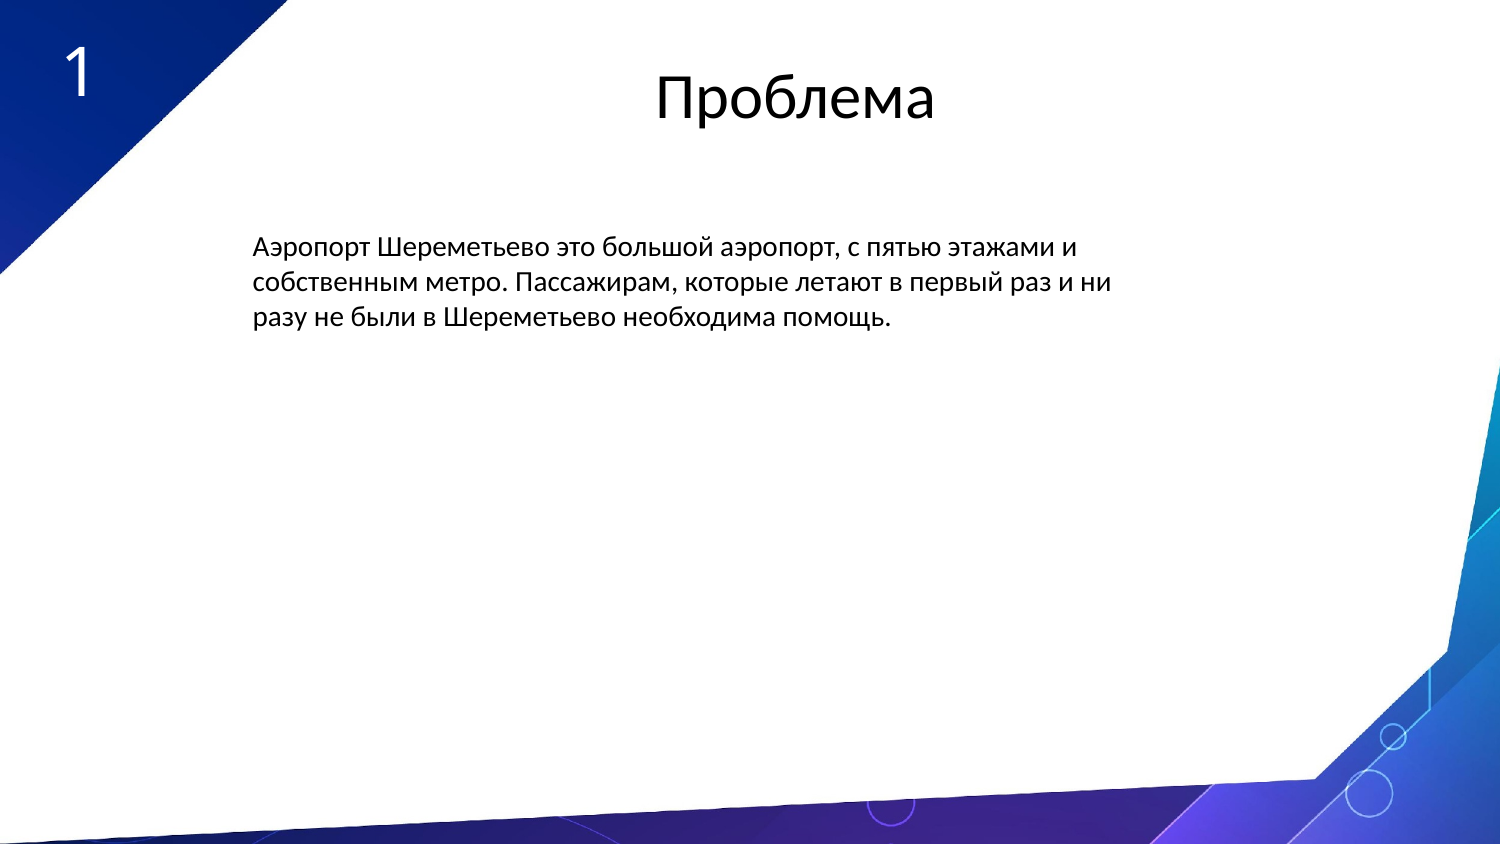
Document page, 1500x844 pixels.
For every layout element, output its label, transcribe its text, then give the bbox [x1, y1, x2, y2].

text_box Проблема [174, 38, 1418, 140]
text_box 1 [49, 22, 157, 117]
picture [0, 0, 1500, 844]
text_box Аэропорт Шереметьево это большой аэропорт, с пятью этажами и собственным метро. Пассажирам, которые летают в первый раз и ни разу не были в Шереметьево необходима помощь. [237, 212, 1167, 474]
